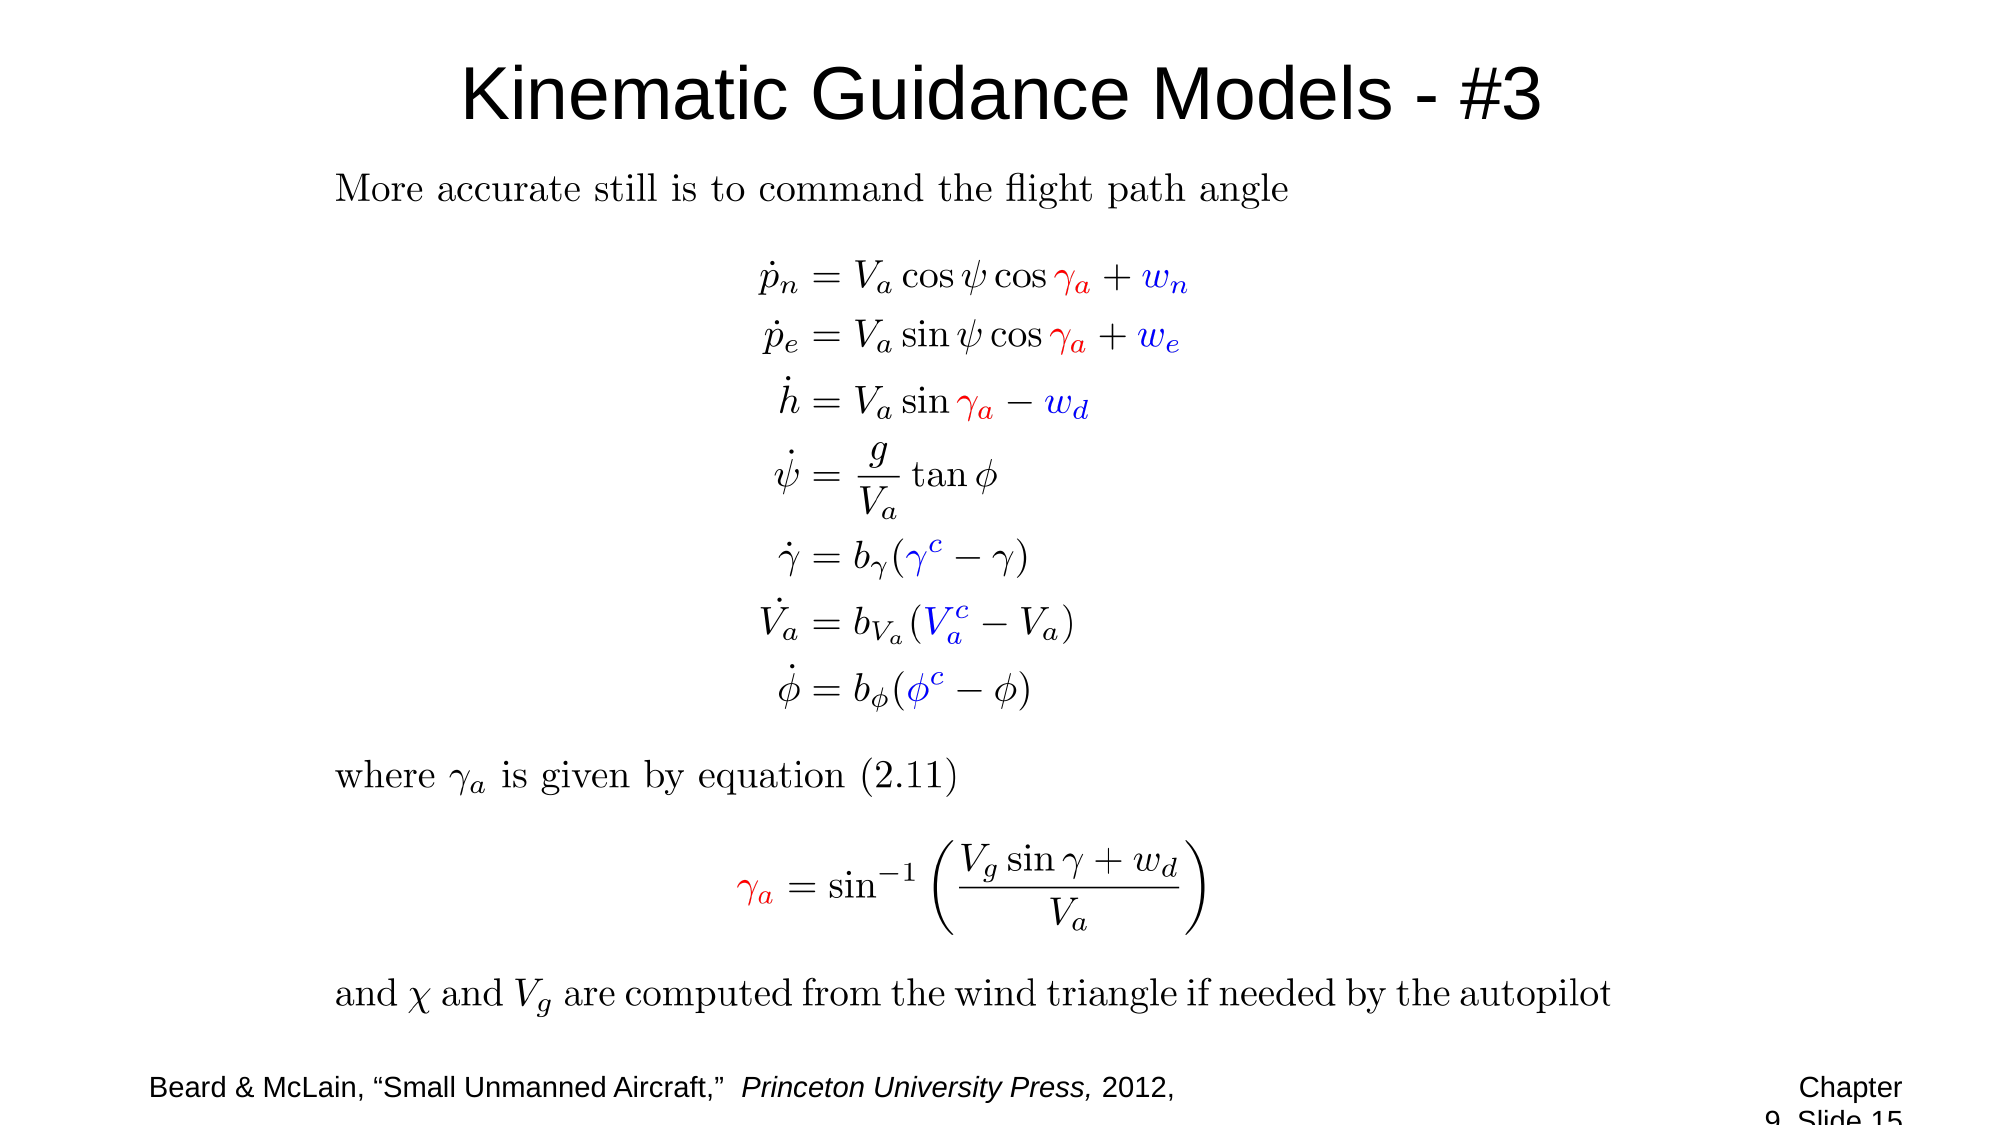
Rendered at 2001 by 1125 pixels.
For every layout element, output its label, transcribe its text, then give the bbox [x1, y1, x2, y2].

title Kinematic Guidance Models - #3 [102, 30, 1903, 150]
picture [334, 169, 1611, 1019]
